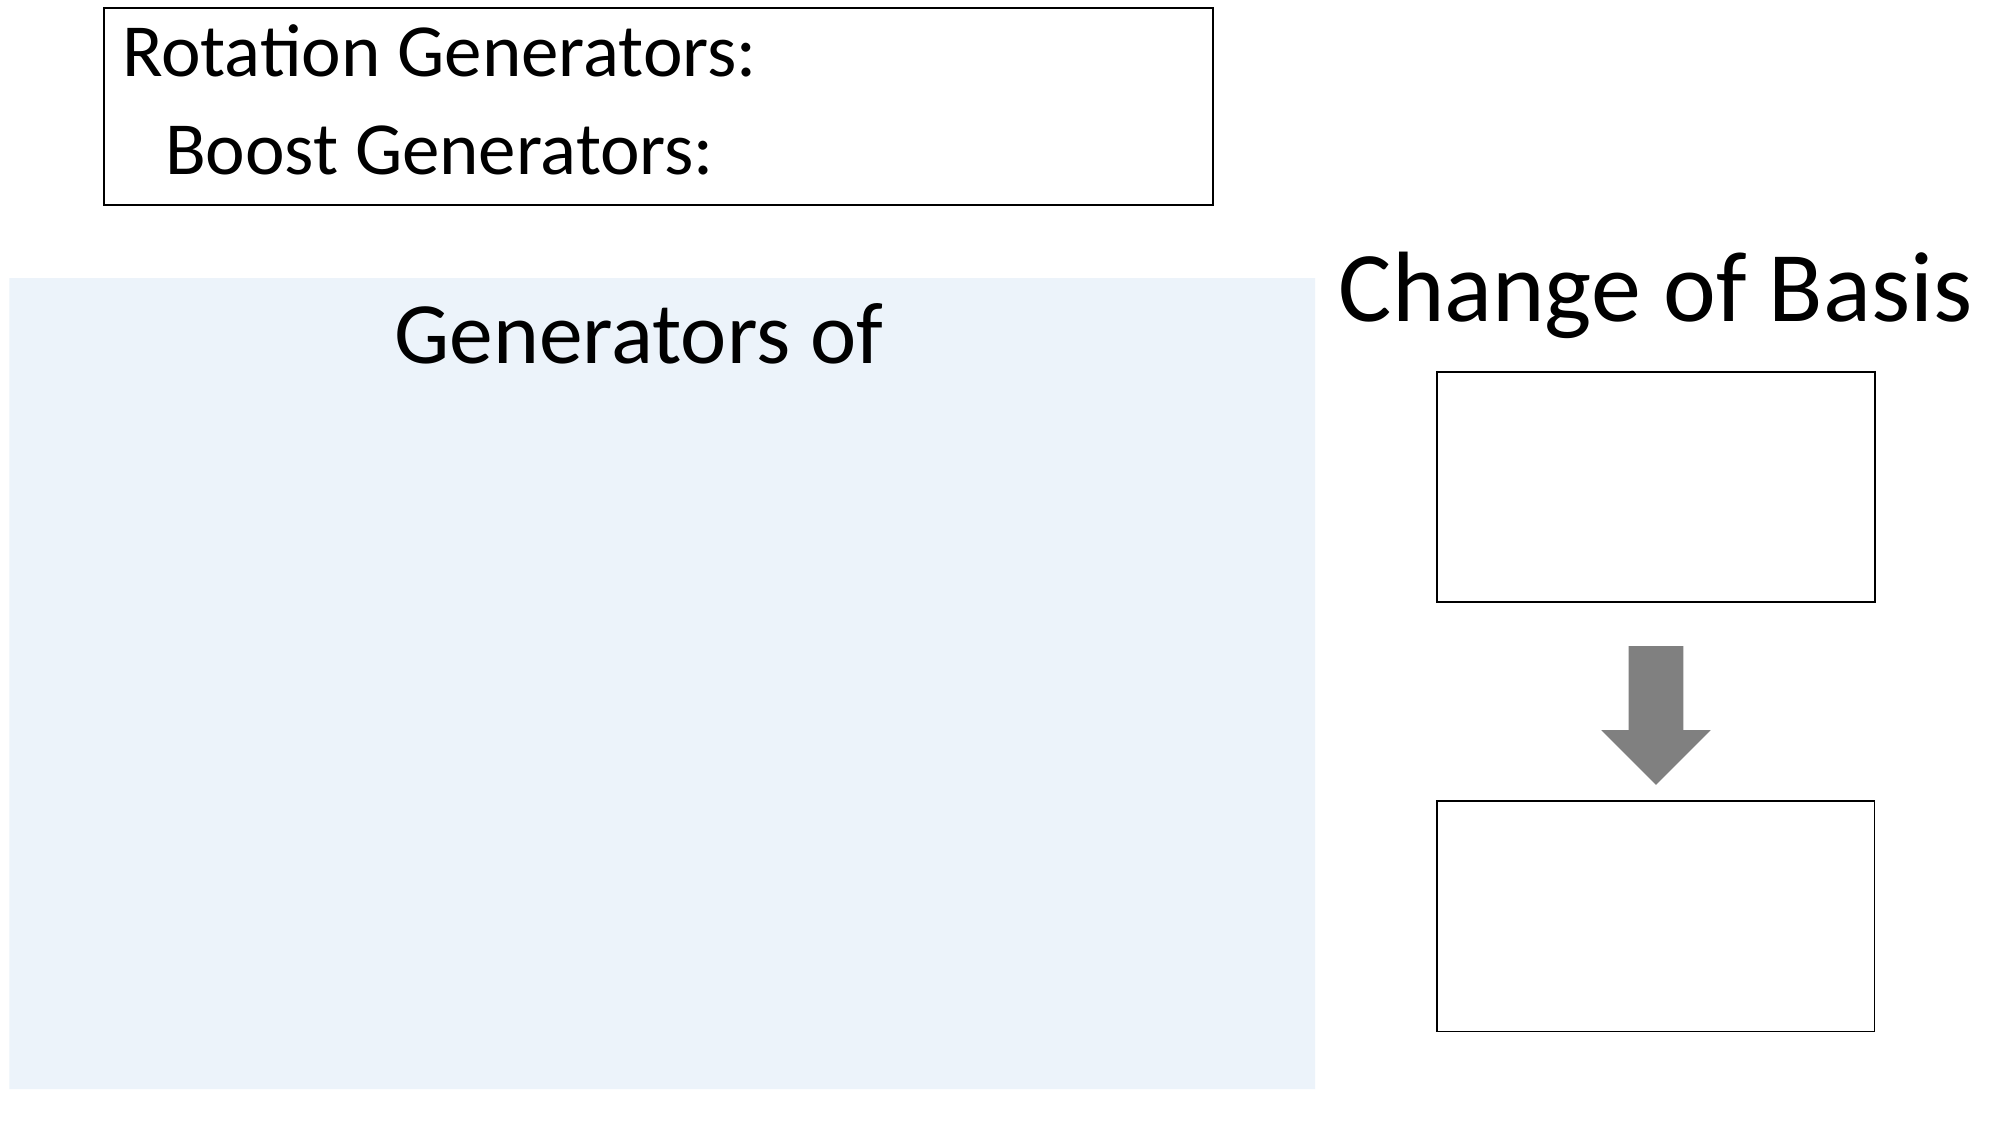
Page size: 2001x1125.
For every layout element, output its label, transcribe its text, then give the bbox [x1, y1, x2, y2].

text_box Change of Basis [1314, 214, 1997, 350]
text_box [1598, 645, 1714, 787]
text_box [0, 268, 1377, 1099]
